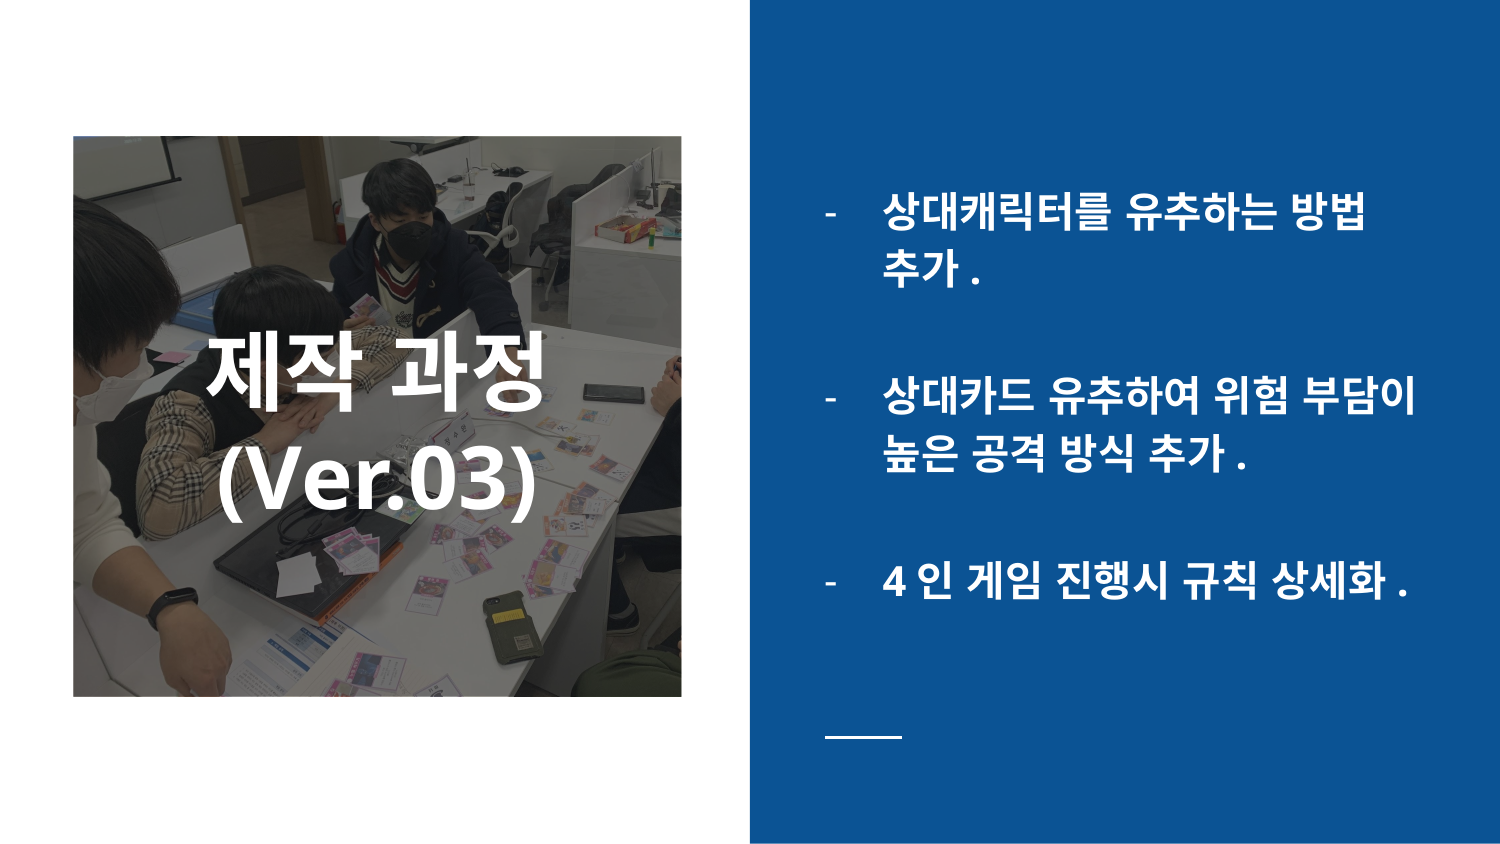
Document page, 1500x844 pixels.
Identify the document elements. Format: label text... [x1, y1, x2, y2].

list 상대캐릭터를 유추하는 방법 추가. 상대카드 유추하여 위험 부담이 높은 공격 방식 추가. 4인 게임 진행시 규칙 상세화. [792, 118, 1457, 664]
picture [73, 136, 682, 697]
